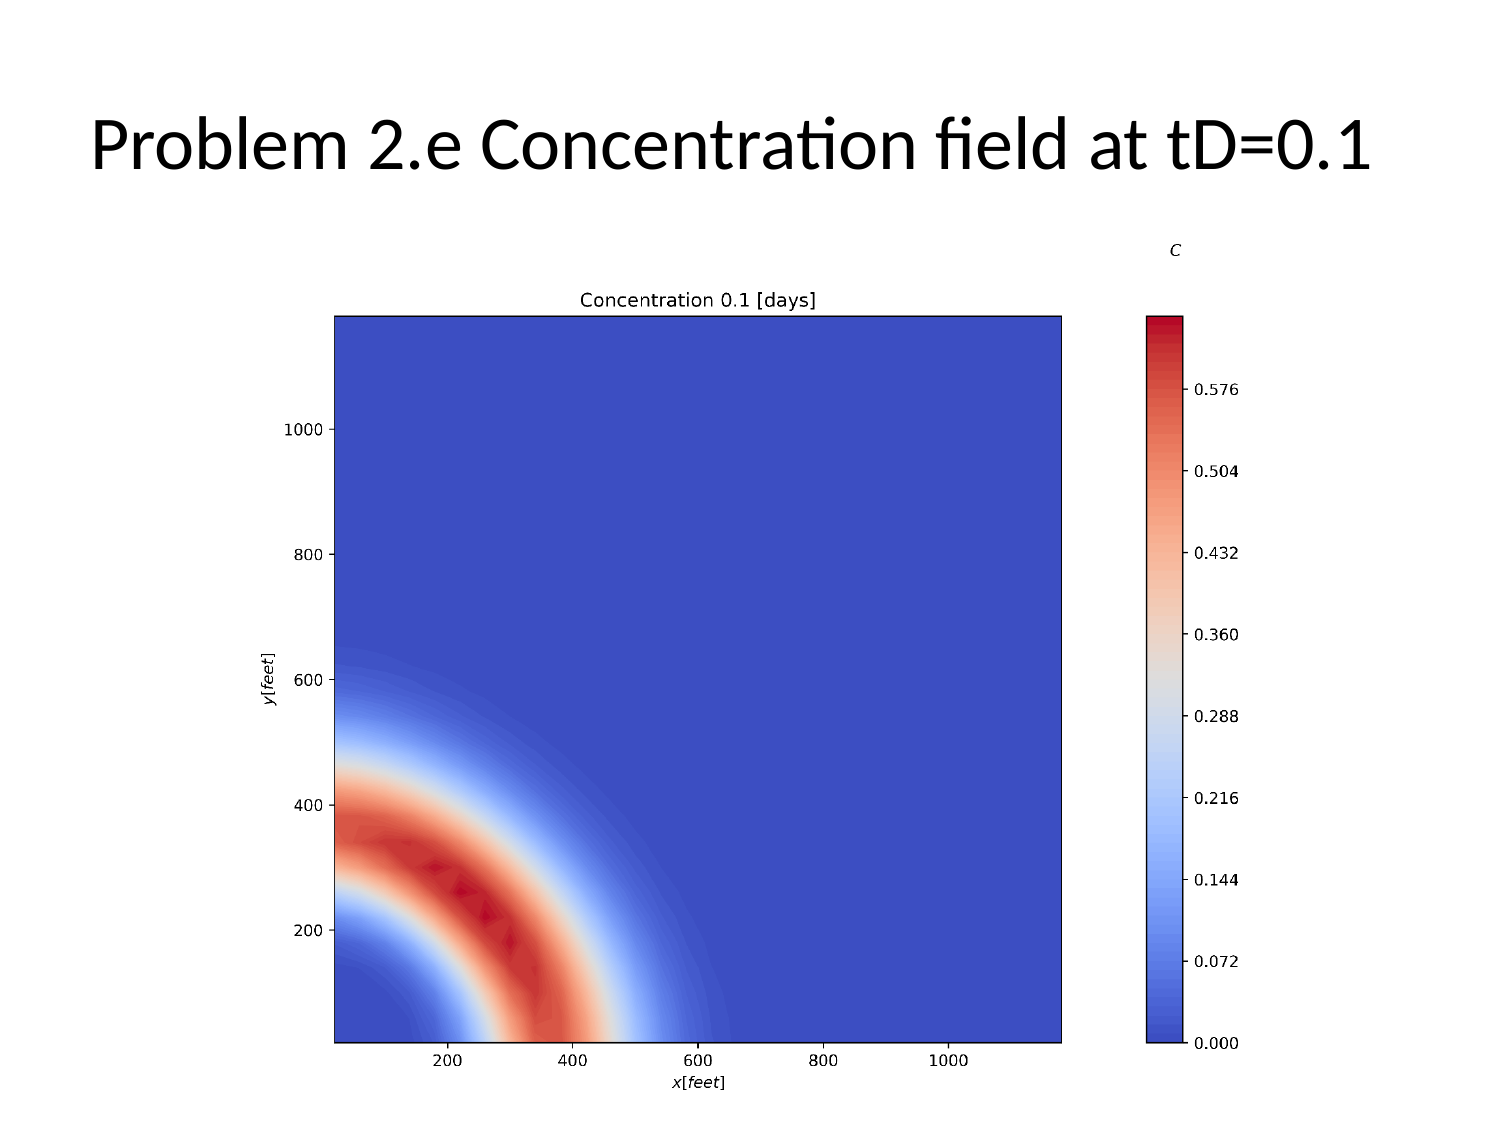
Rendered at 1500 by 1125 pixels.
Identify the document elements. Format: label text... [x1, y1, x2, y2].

title Problem 2.e Concentration field at tD=0.1 [75, 45, 1425, 233]
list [249, 232, 1251, 1102]
